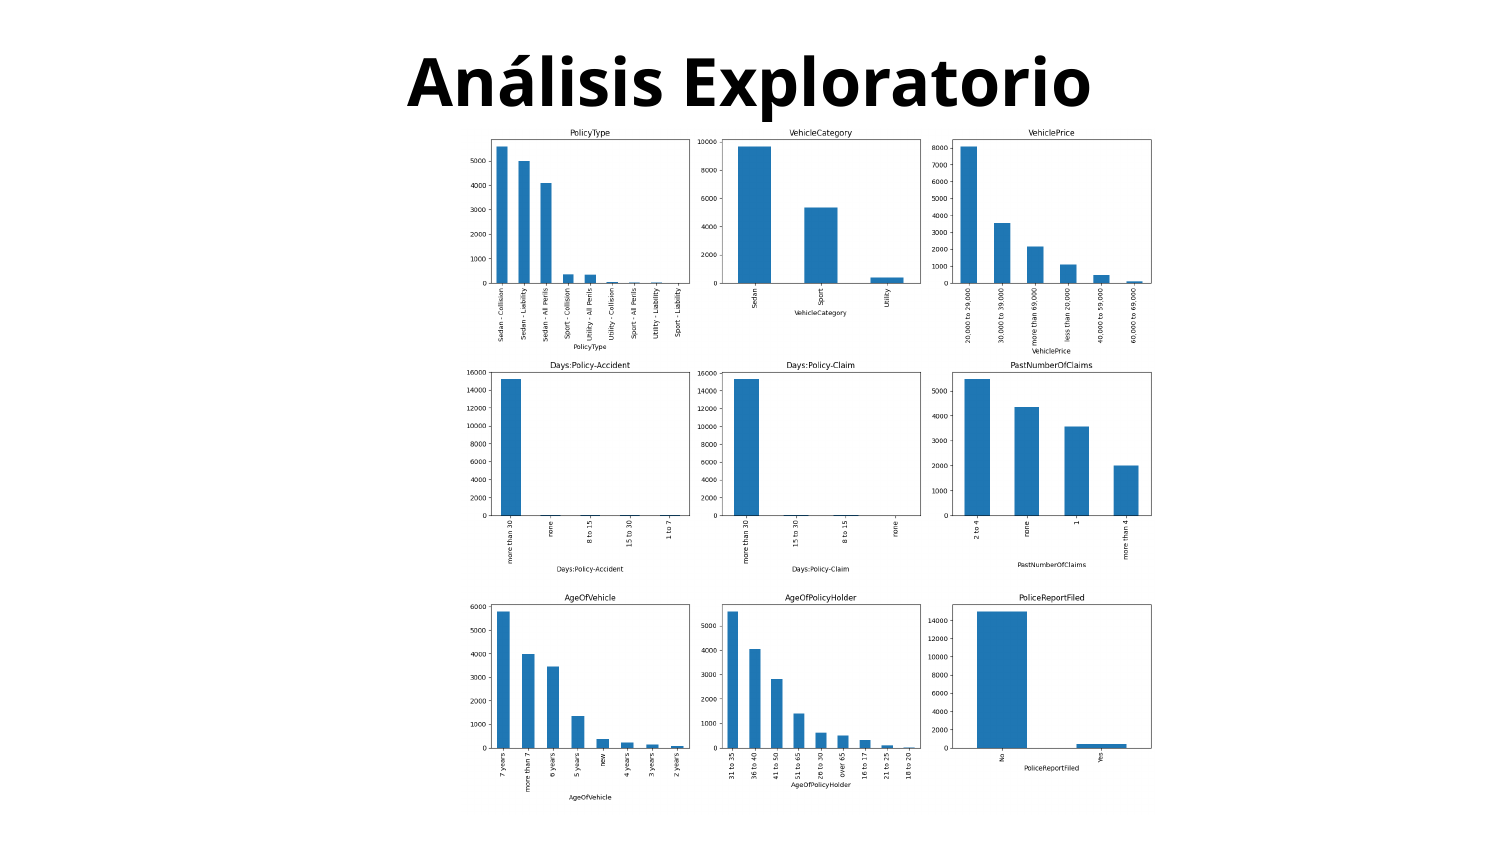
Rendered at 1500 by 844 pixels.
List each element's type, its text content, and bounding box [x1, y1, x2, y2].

picture [461, 128, 1155, 815]
title Análisis Exploratorio [75, 48, 1425, 110]
